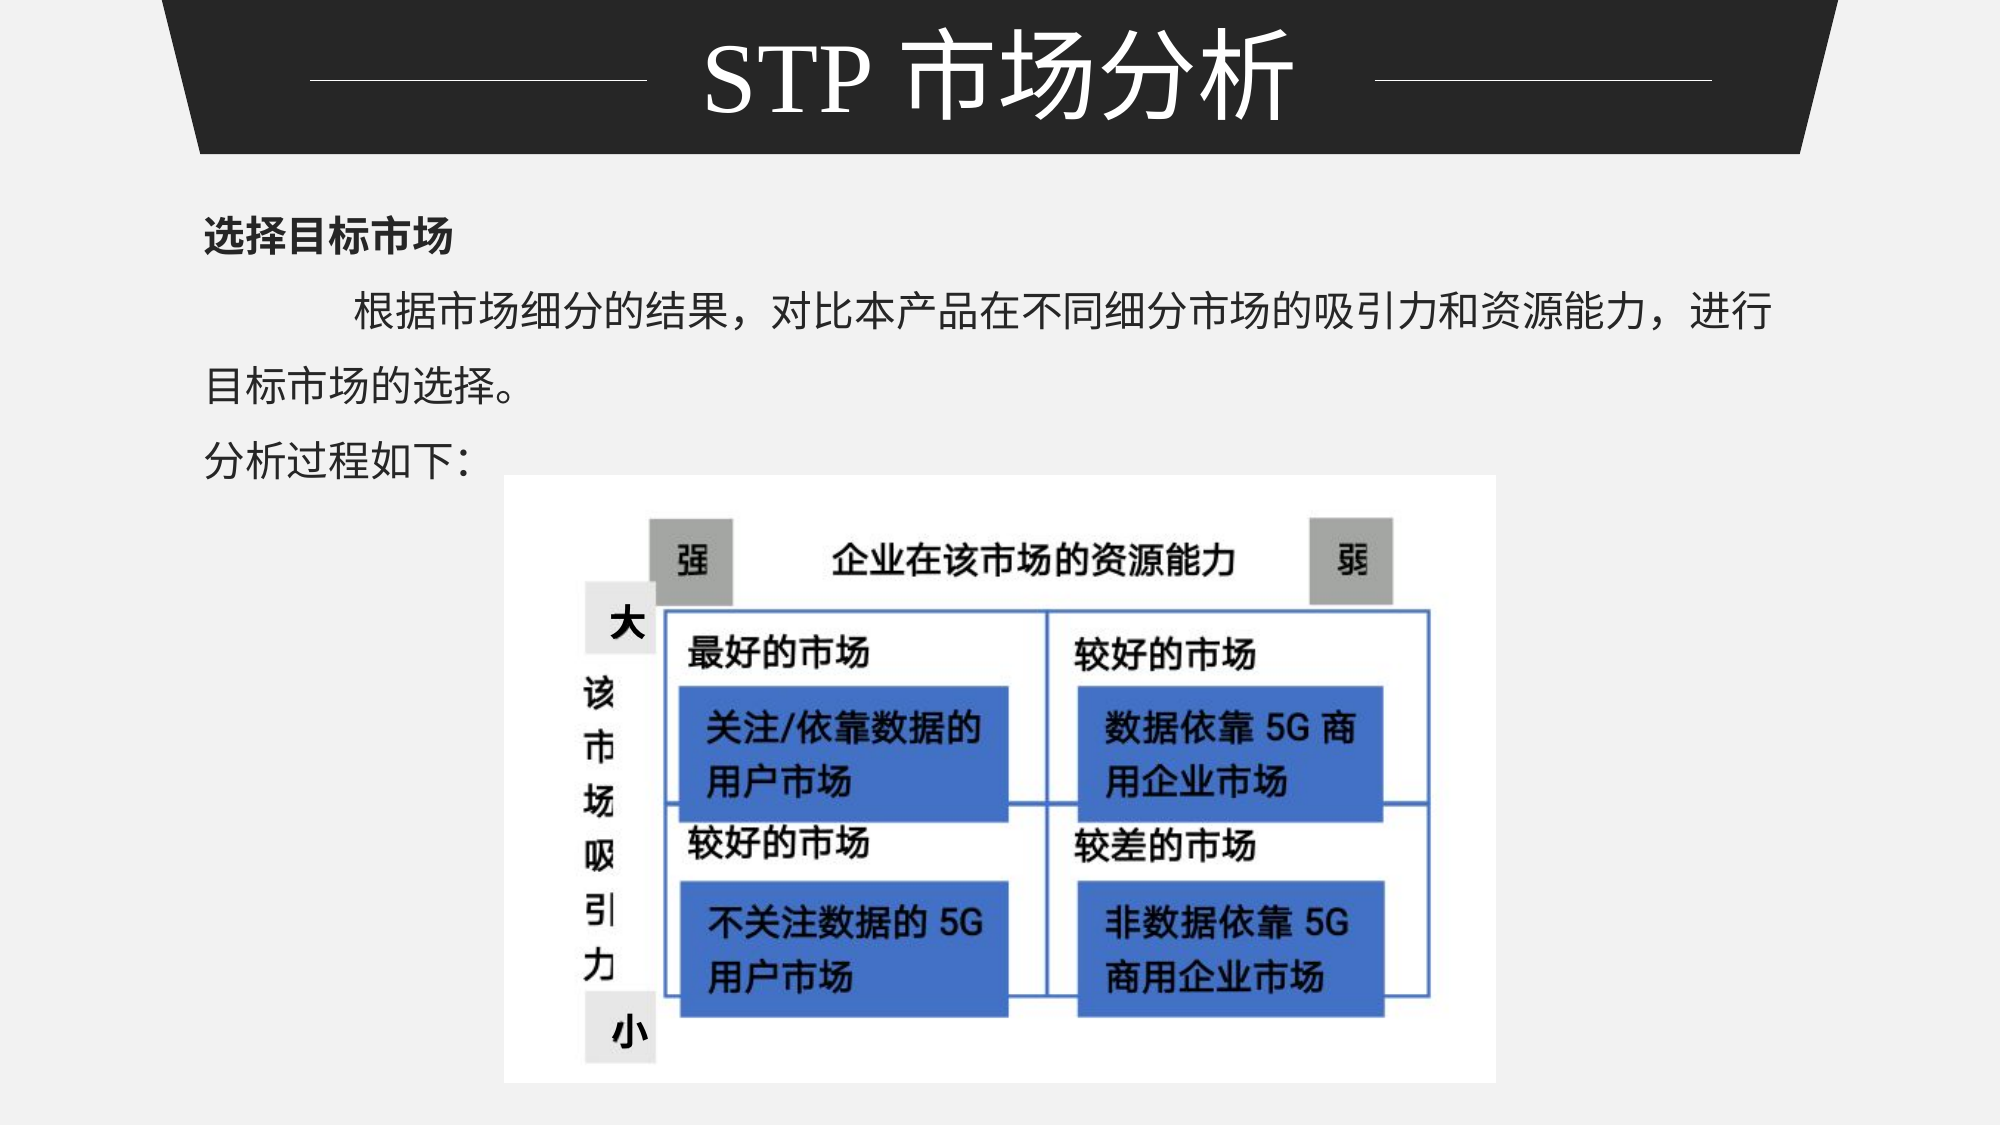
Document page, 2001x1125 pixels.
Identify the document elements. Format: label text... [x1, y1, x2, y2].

picture [504, 475, 1496, 1083]
text_box STP市场分析 [420, 18, 1580, 142]
text_box 选择目标市场 根据市场细分的结果，对比本产品在不同细分市场的吸引力和资源能力，进行目标市场的选择。 分析过程如下： [188, 177, 1812, 492]
text_box [160, 0, 1840, 156]
